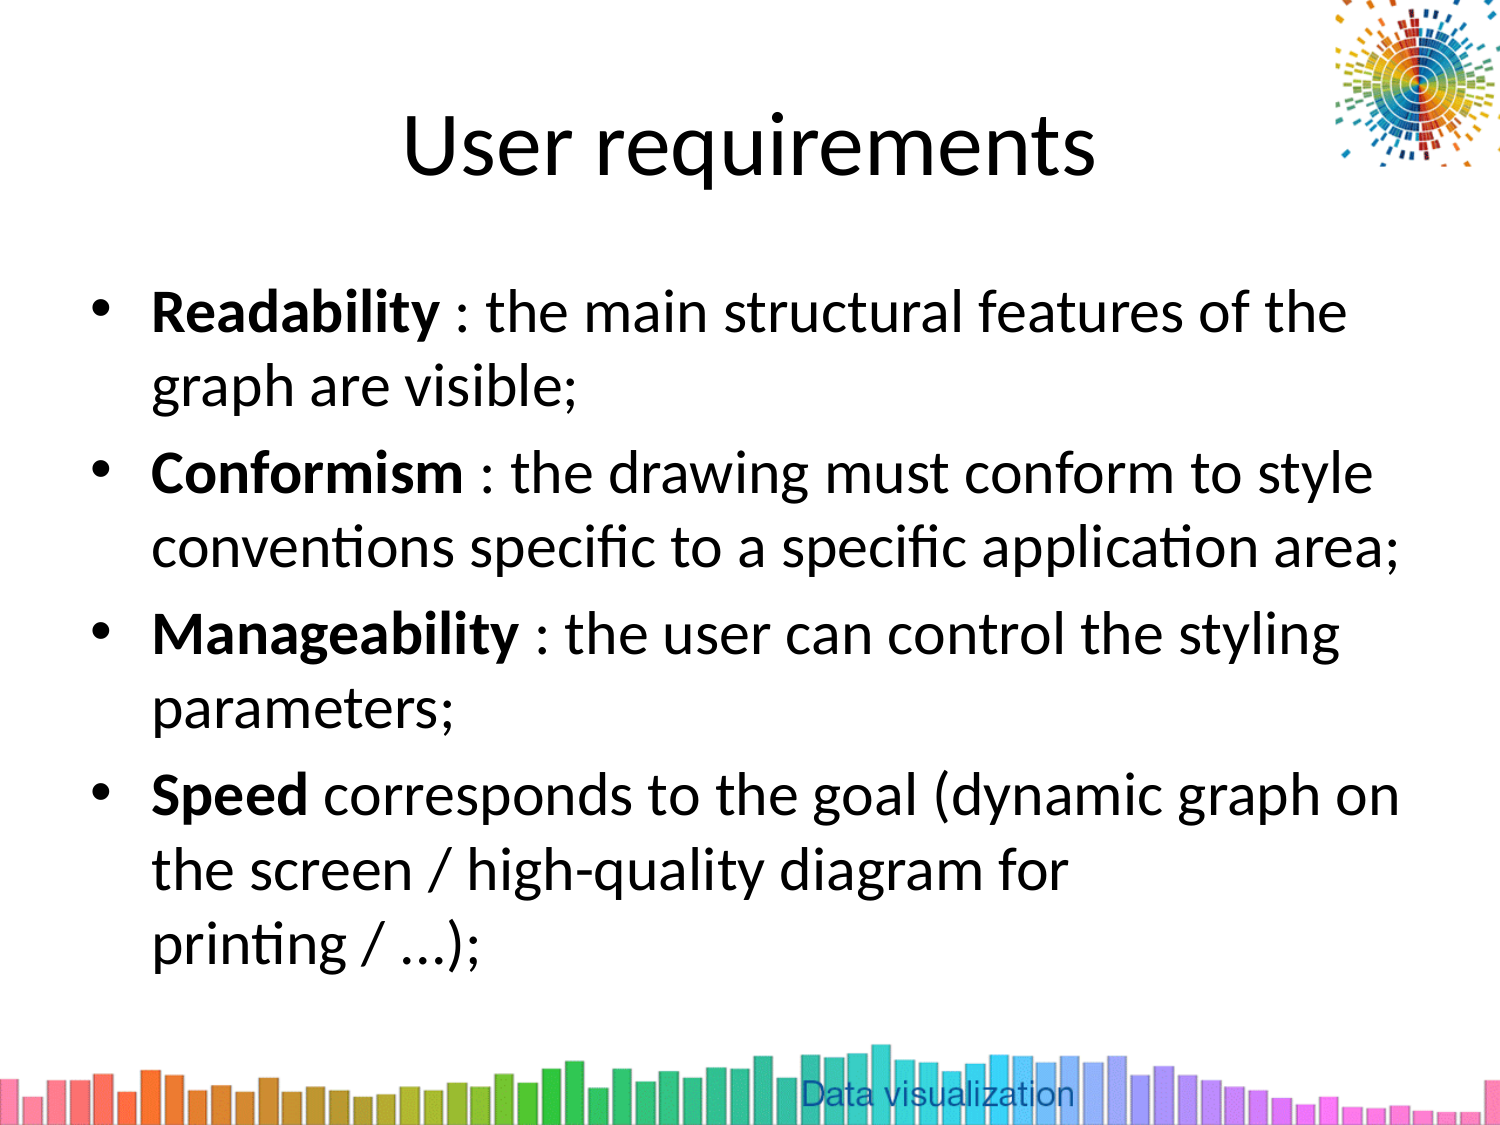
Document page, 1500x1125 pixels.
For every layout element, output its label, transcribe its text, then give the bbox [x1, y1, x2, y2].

picture [0, 0, 1500, 1125]
title User requirements [75, 45, 1425, 233]
list Readability : the main structural features of the graph are visible; Conformism : the drawing must conform to style conventions specific to a specific application area; Manageability : the user can control the styling parameters; Speed corresponds to the goal (dynamic graph on the screen / high-quality diagram for printing / ...); [75, 262, 1425, 1005]
